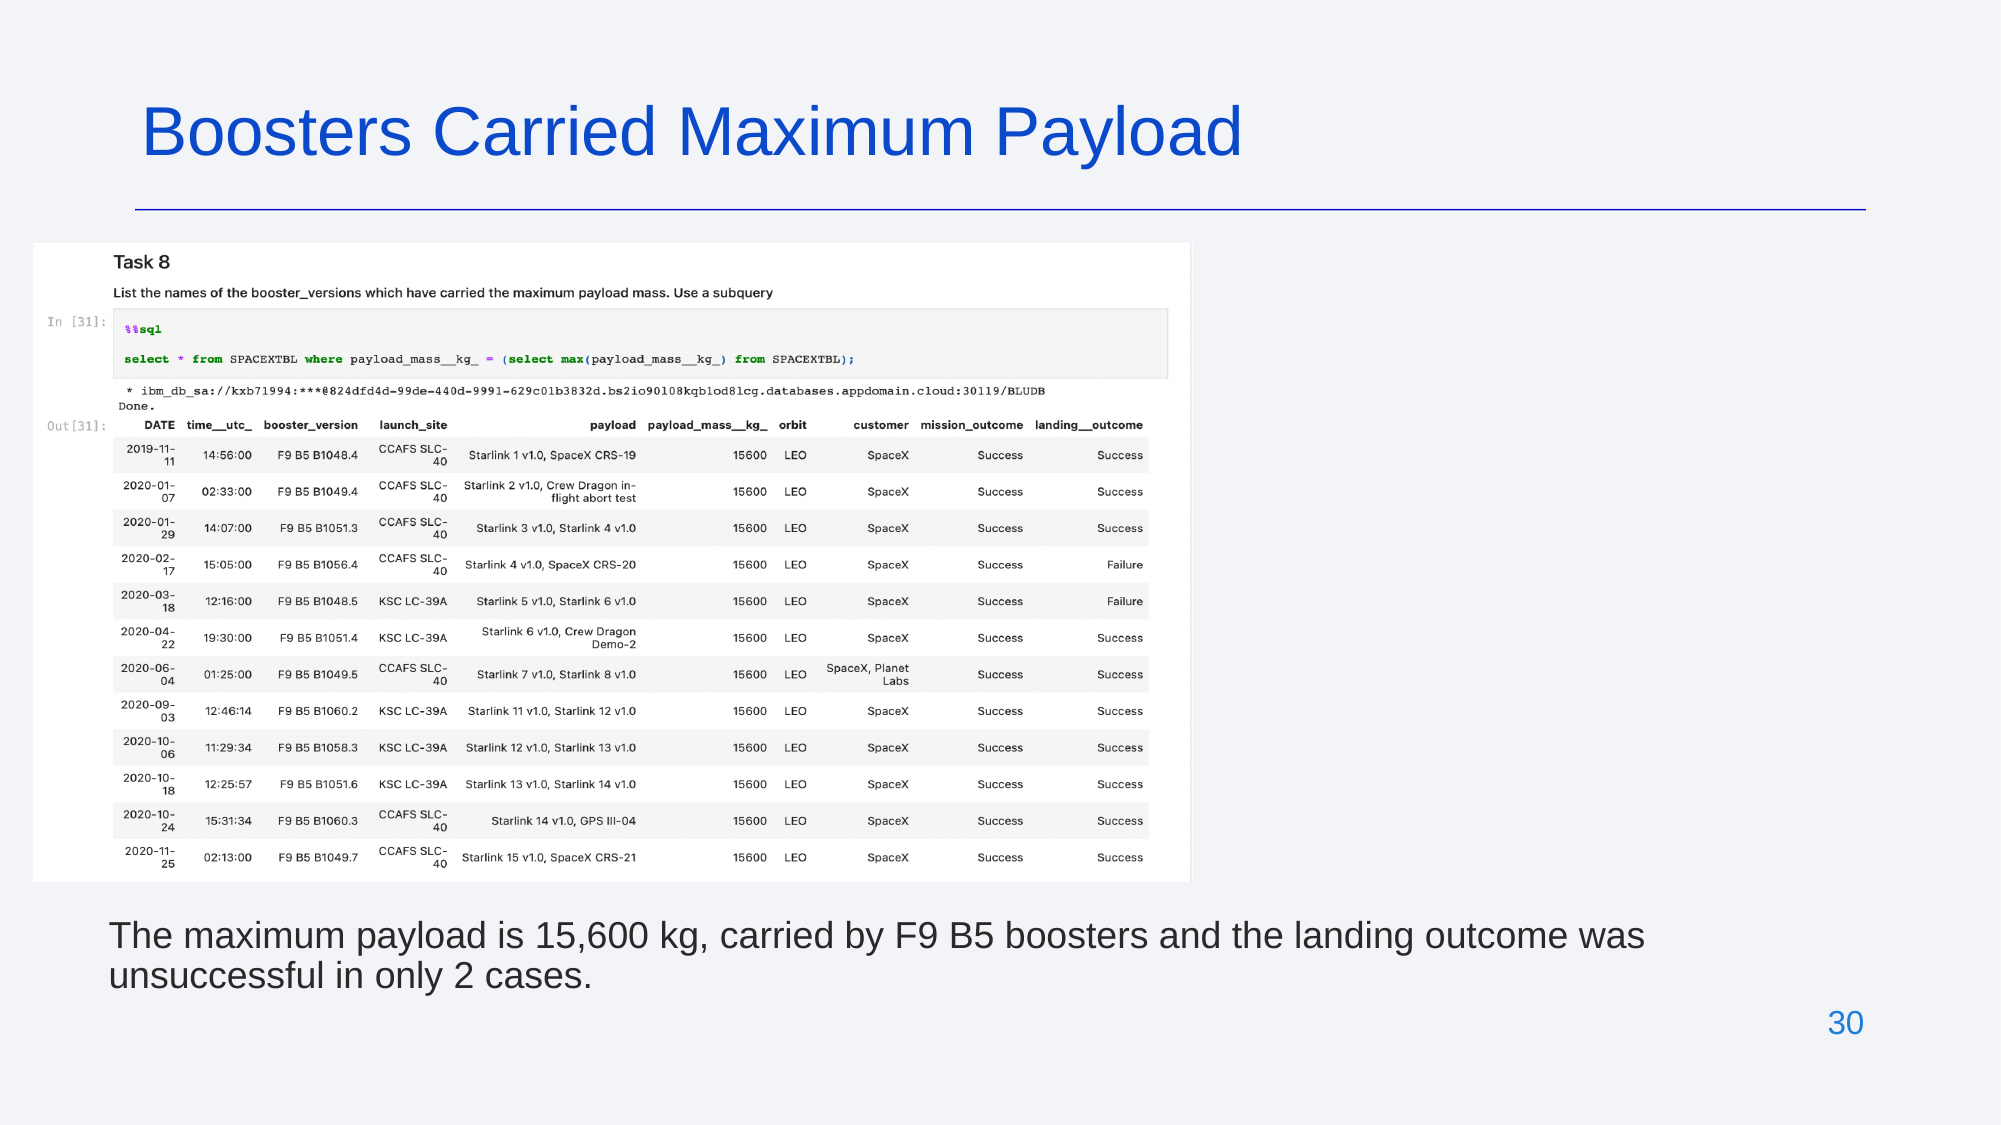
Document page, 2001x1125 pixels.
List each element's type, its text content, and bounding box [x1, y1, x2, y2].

text_box Boosters Carried Maximum Payload [126, 88, 1852, 179]
picture [0, 0, 2001, 1125]
list The maximum payload is 15,600 kg, carried by F9 B5 boosters and the landing outcome was unsuccessful in only 2 cases. [93, 908, 1681, 1039]
slide_number ‹#› [1429, 988, 1880, 1055]
